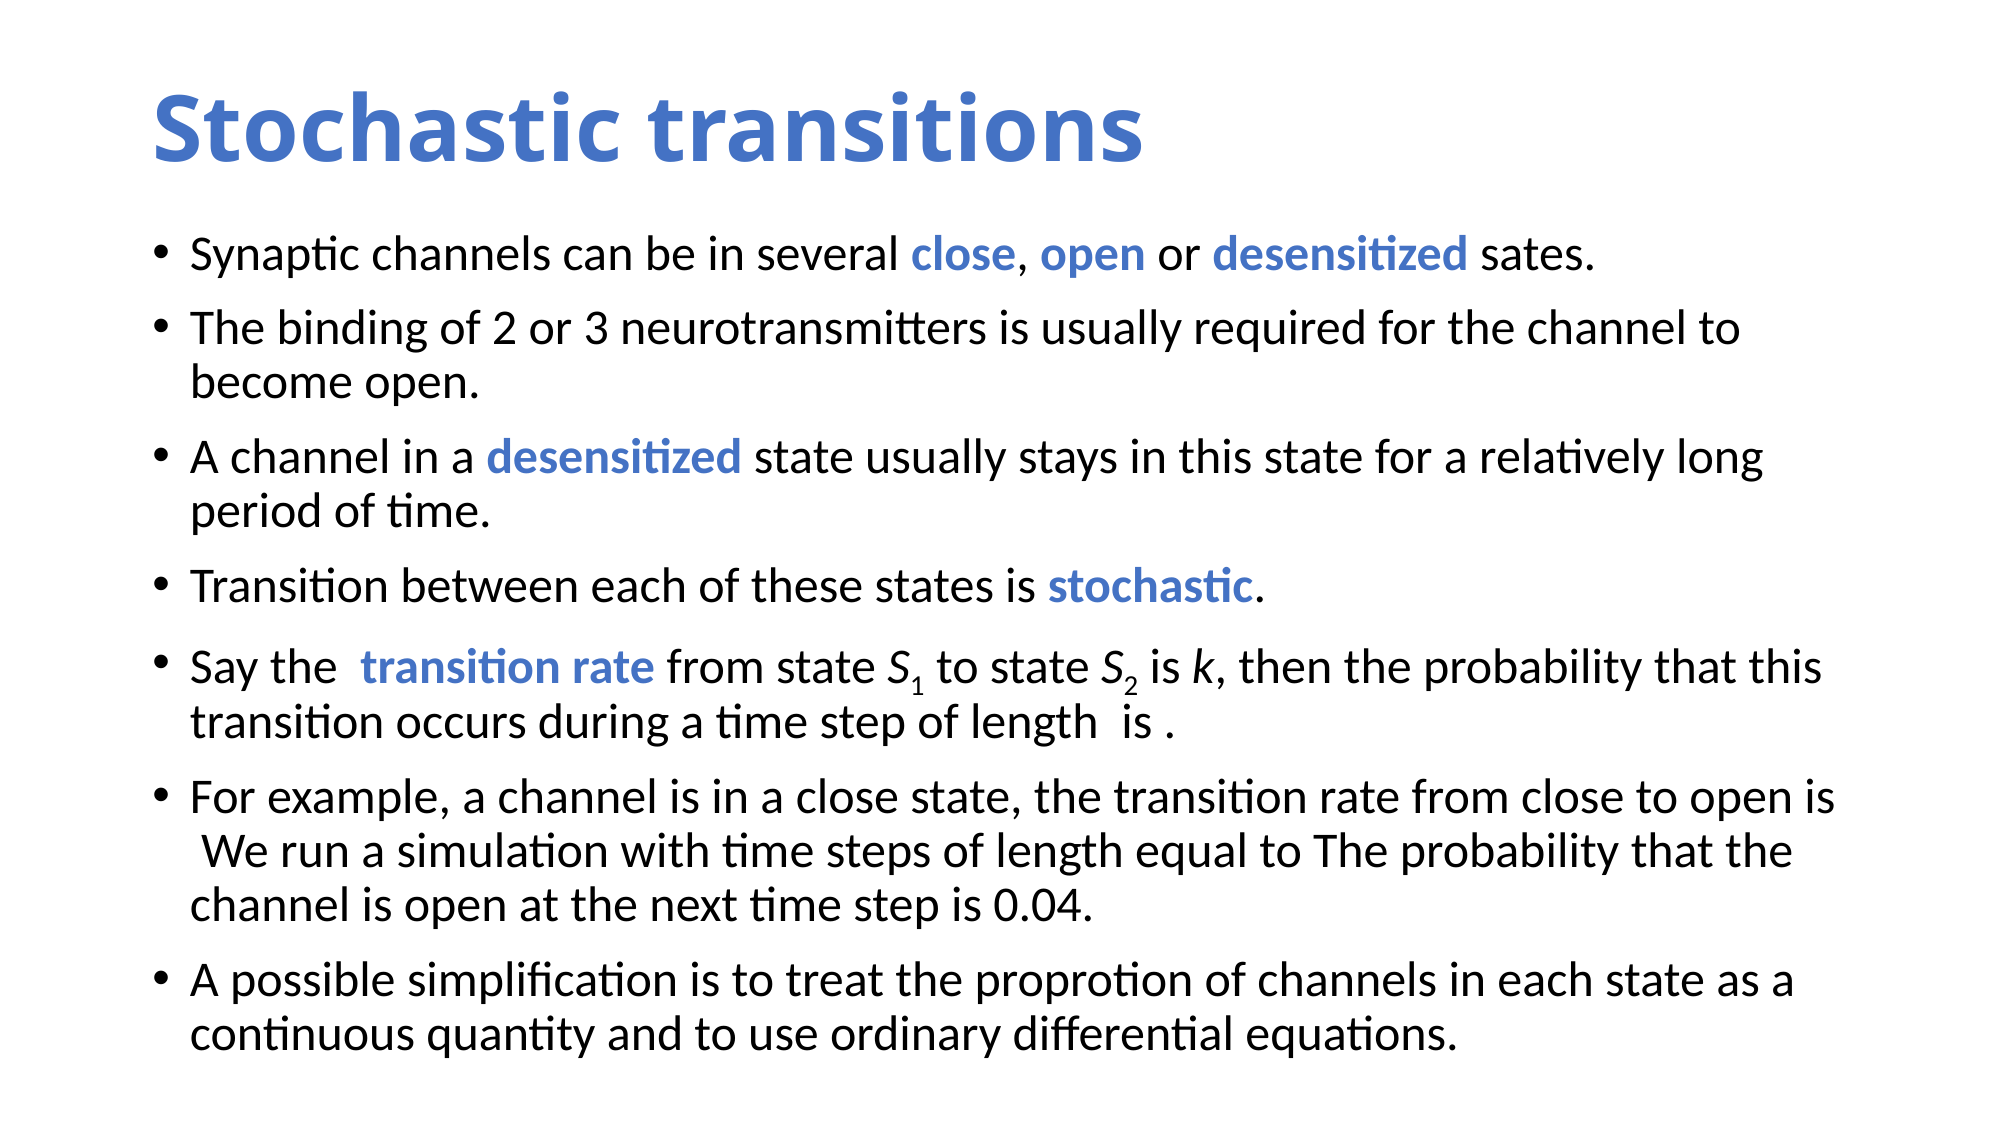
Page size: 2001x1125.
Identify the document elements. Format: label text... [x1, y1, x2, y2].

title Stochastic transitions [137, 22, 1863, 241]
